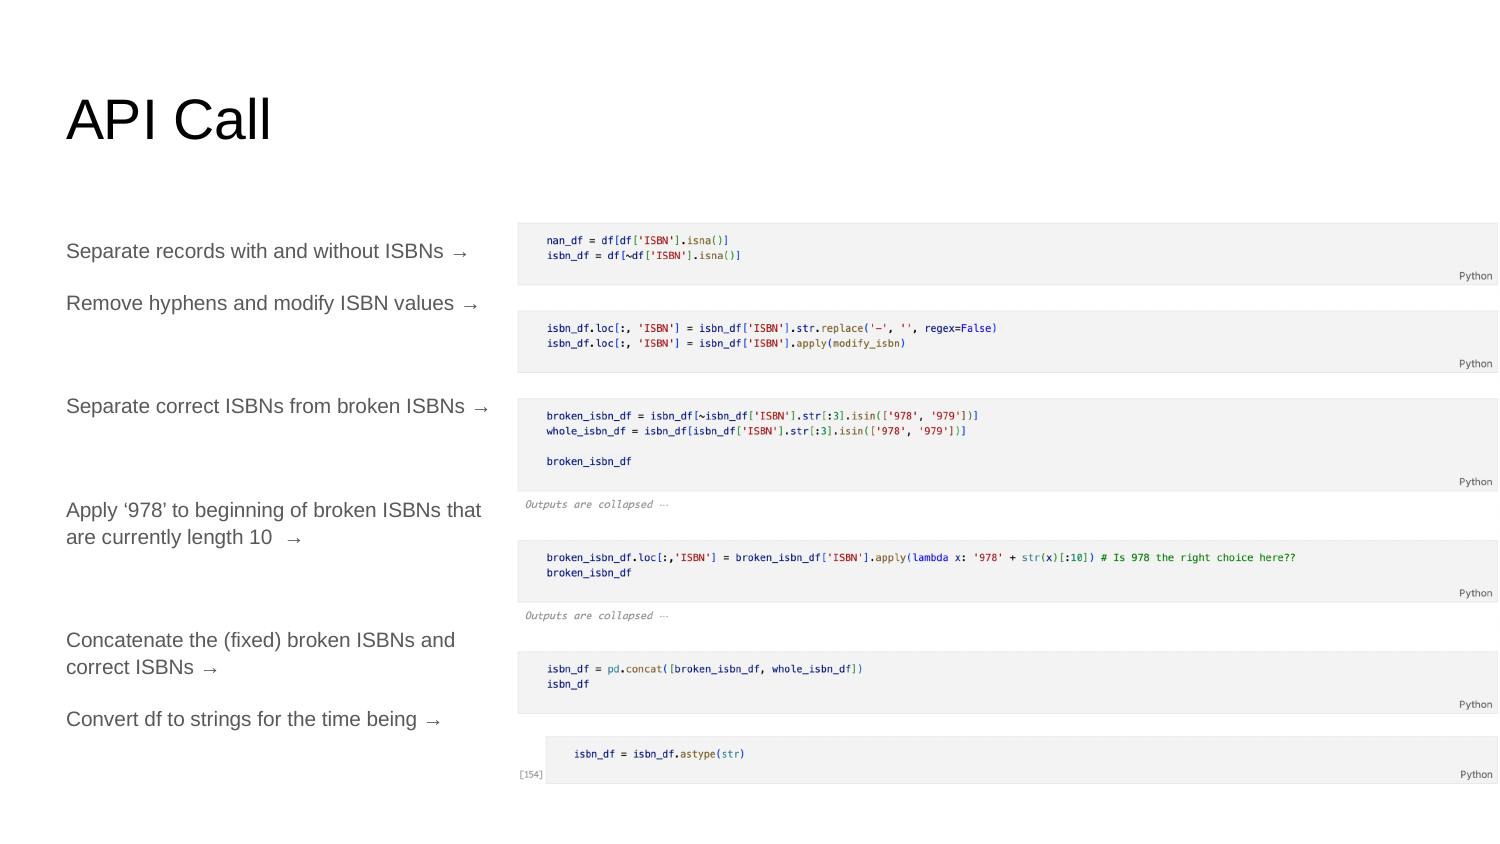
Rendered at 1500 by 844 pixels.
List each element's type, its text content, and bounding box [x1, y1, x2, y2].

picture [516, 732, 1500, 786]
picture [516, 221, 1500, 718]
title API Call [51, 72, 1449, 167]
list Separate records with and without ISBNs → Remove hyphens and modify ISBN values → Separate correct ISBNs from broken ISBNs → Apply ‘978’ to beginning of broken ISBNs that are currently length 10 → Concatenate the (fixed) broken ISBNs and correct ISBNs → Convert df to strings for the time being → [51, 221, 517, 786]
